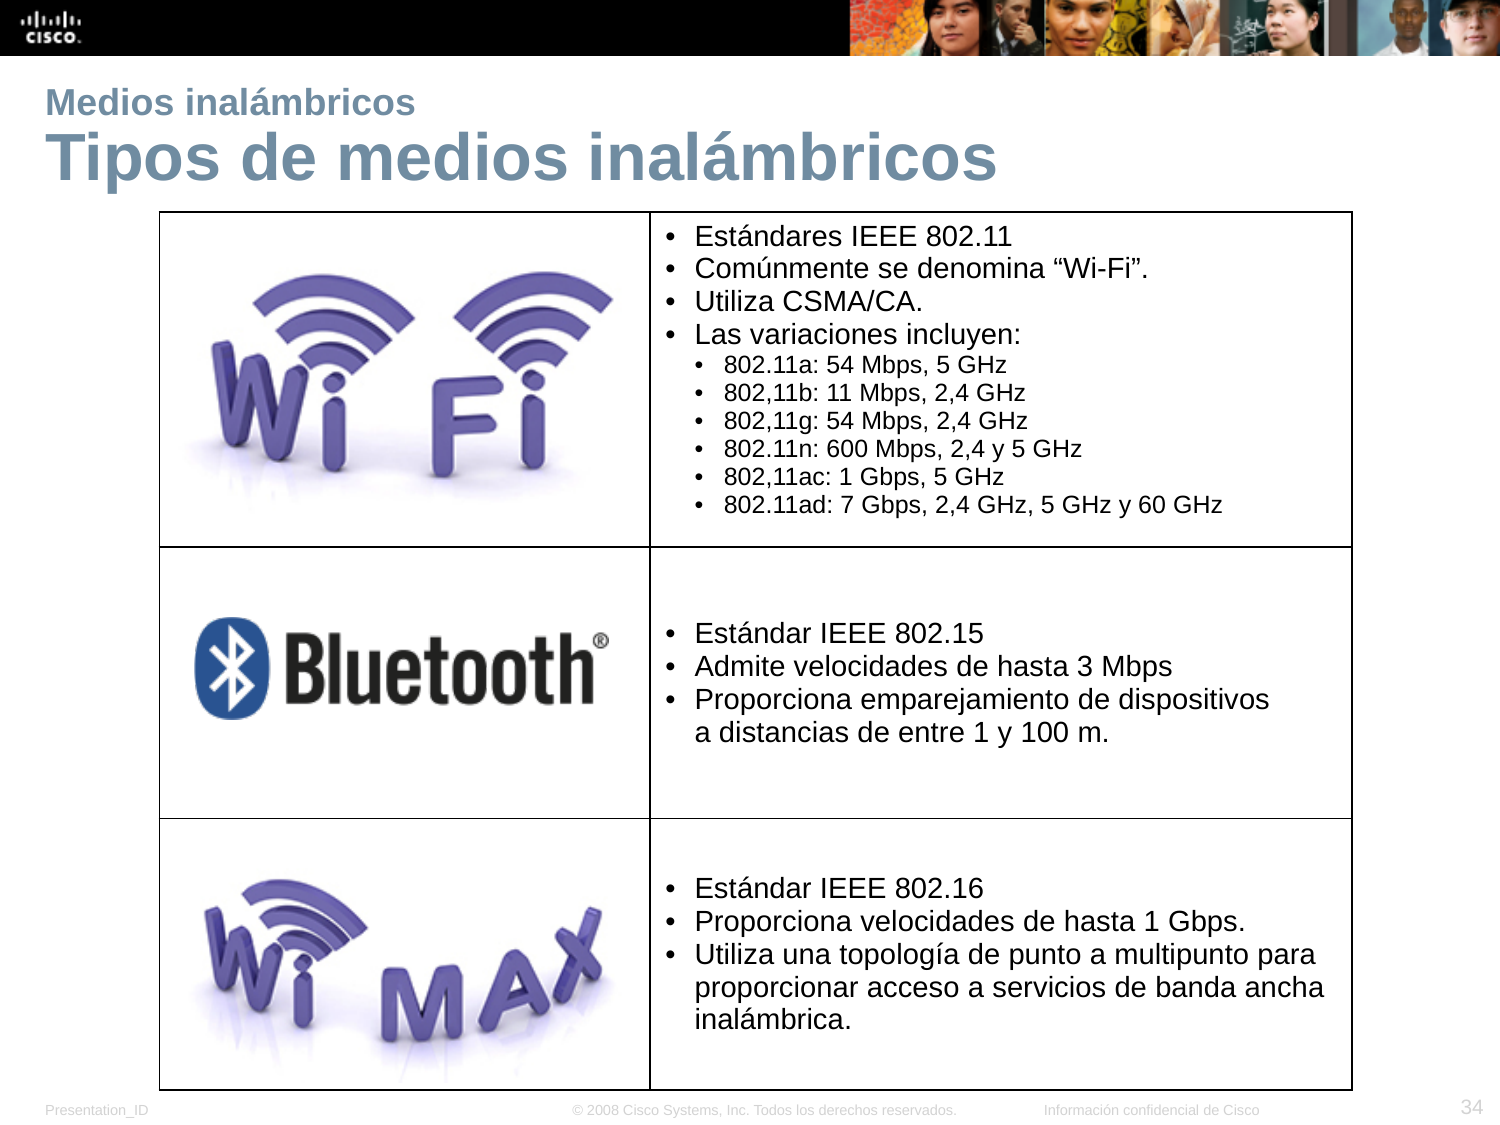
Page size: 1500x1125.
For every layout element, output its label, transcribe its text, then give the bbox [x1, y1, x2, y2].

table_cell Estándar IEEE 802.15 Admite velocidades de hasta 3 Mbps Proporciona emparejamiento de dispositivos a distancias de entre 1 y 100 m. [651, 548, 1351, 818]
picture [167, 238, 640, 514]
table_header Estándares IEEE 802.11 Comúnmente se denomina “Wi-Fi”. Utiliza CSMA/CA. Las variaciones incluyen: 802.11a: 54 Mbps, 5 GHz 802,11b: 11 Mbps, 2,4 GHz 802,11g: 54 Mbps, 2,4 GHz 802.11n: 600 Mbps, 2,4 y 5 GHz 802,11ac: 1 Gbps, 5 GHz 802.11ad: 7 Gbps, 2,4 GHz, 5 GHz y 60 GHz [651, 213, 1351, 546]
table_cell [160, 819, 649, 1089]
table_cell Estándar IEEE 802.16 Proporciona velocidades de hasta 1 Gbps. Utiliza una topología de punto a multipunto para proporcionar acceso a servicios de banda ancha inalámbrica. [651, 819, 1351, 1089]
title Medios inalámbricos Tipos de medios inalámbricos [31, 64, 1471, 203]
table_cell [160, 548, 649, 818]
picture [194, 617, 609, 720]
picture [0, 0, 1500, 56]
table_header [160, 213, 649, 546]
picture [187, 826, 626, 1083]
